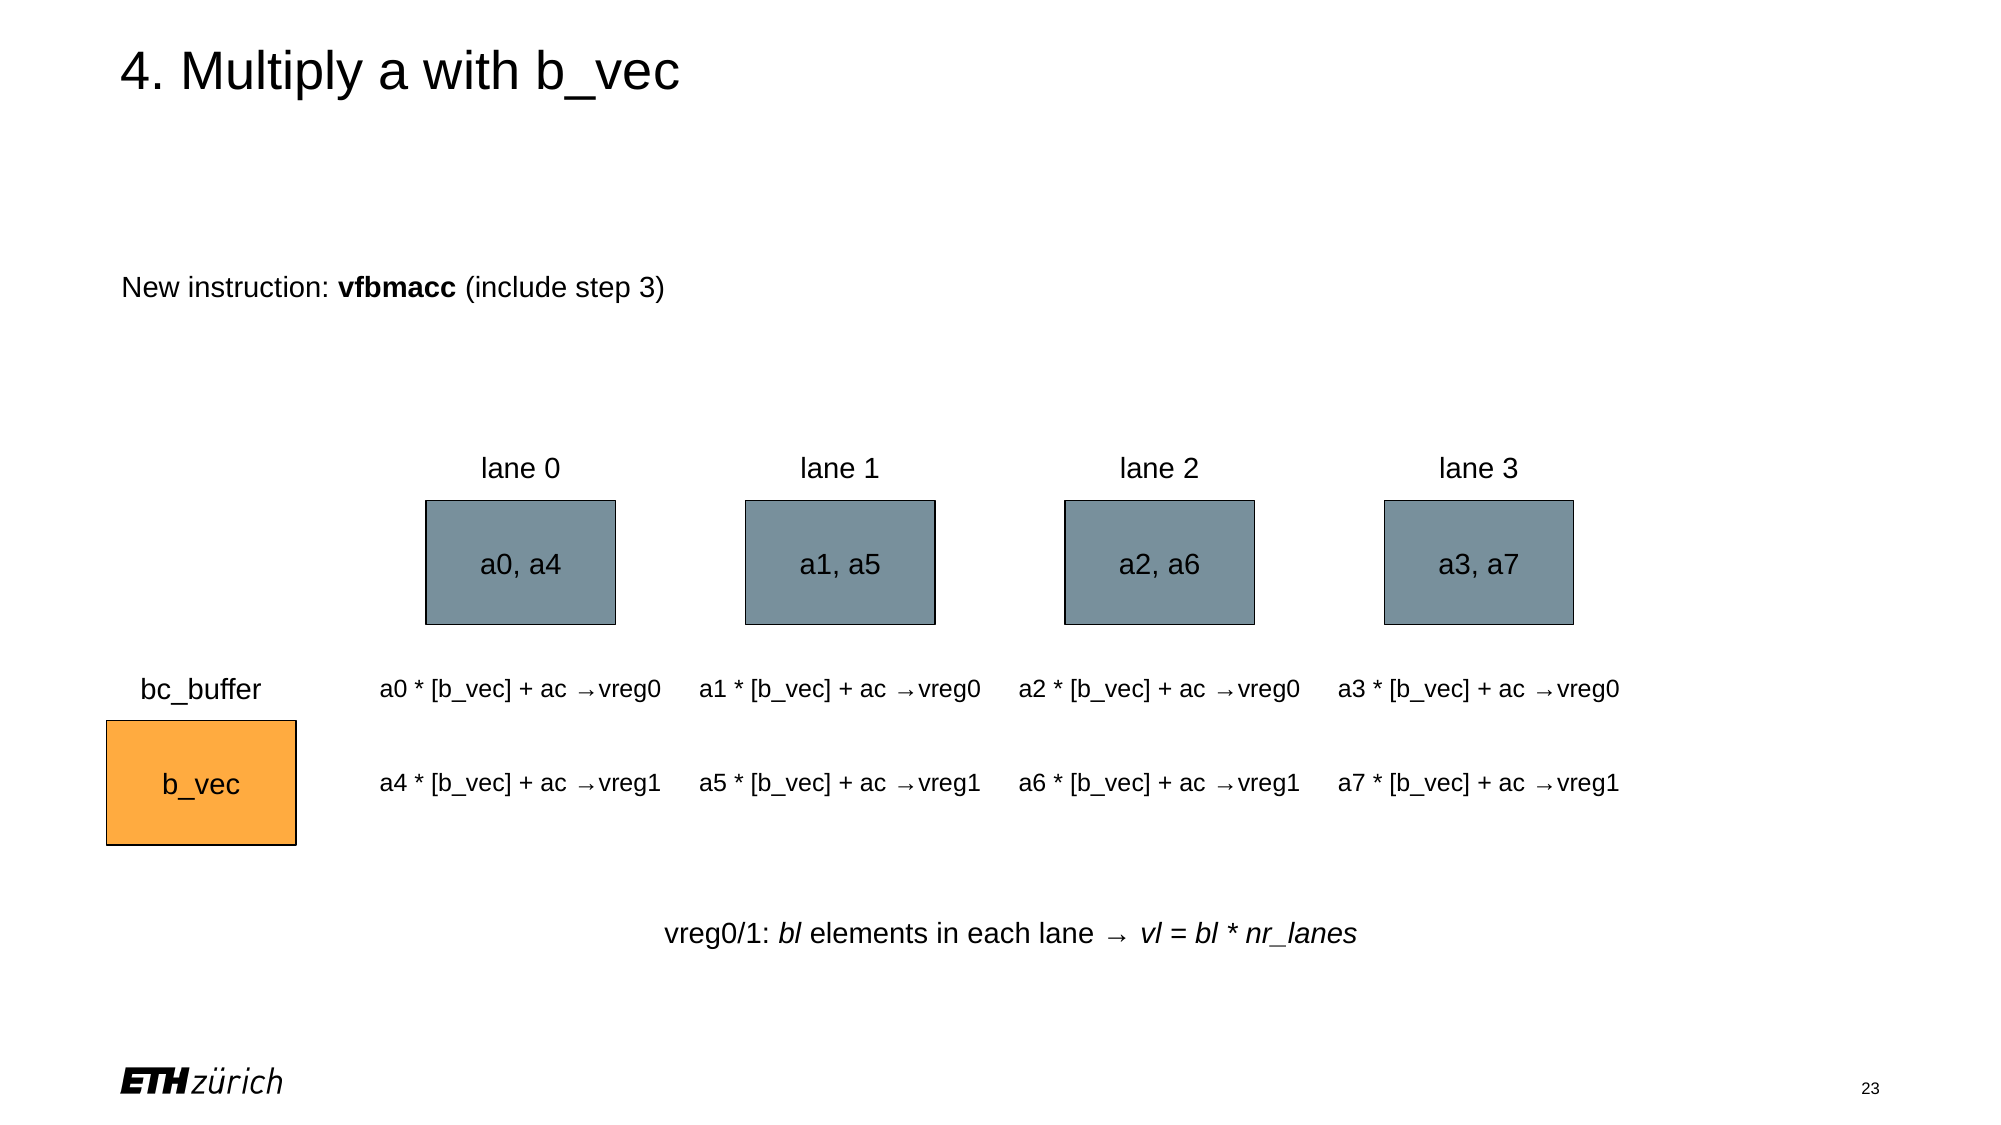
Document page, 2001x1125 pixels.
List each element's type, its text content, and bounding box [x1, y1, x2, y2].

text_box vreg0/1: bl elements in each lane → vl = bl * nr_lanes [649, 899, 1375, 965]
text_box a3 * [b_vec] + ac →vreg0 [1287, 657, 1671, 718]
text_box a0 * [b_vec] + ac →vreg0 [329, 657, 648, 718]
text_box a1 * [b_vec] + ac →vreg0 [648, 657, 968, 718]
picture [120, 1067, 282, 1094]
slide_number ‹#› [1827, 1069, 1880, 1106]
text_box a0, a4 [426, 500, 616, 625]
text_box lane 0 [455, 434, 587, 500]
text_box lane 1 [774, 434, 907, 500]
text_box a5 * [b_vec] + ac →vreg1 [648, 751, 968, 812]
title 4. Multiply a with b_vec [120, 42, 1880, 191]
text_box lane 2 [1093, 434, 1226, 500]
text_box a3, a7 [1384, 500, 1574, 625]
text_box lane 3 [1413, 434, 1545, 500]
text_box bc_buffer [112, 655, 291, 721]
text_box a2 * [b_vec] + ac →vreg0 [968, 657, 1287, 718]
text_box a1, a5 [745, 500, 935, 625]
text_box a2, a6 [1065, 500, 1255, 625]
text_box a4 * [b_vec] + ac →vreg1 [329, 751, 648, 812]
text_box a7 * [b_vec] + ac →vreg1 [1287, 751, 1671, 812]
text_box a6 * [b_vec] + ac →vreg1 [968, 751, 1287, 812]
text_box b_vec [106, 720, 296, 845]
text_box New instruction: vfbmacc (include step 3) [106, 252, 832, 353]
